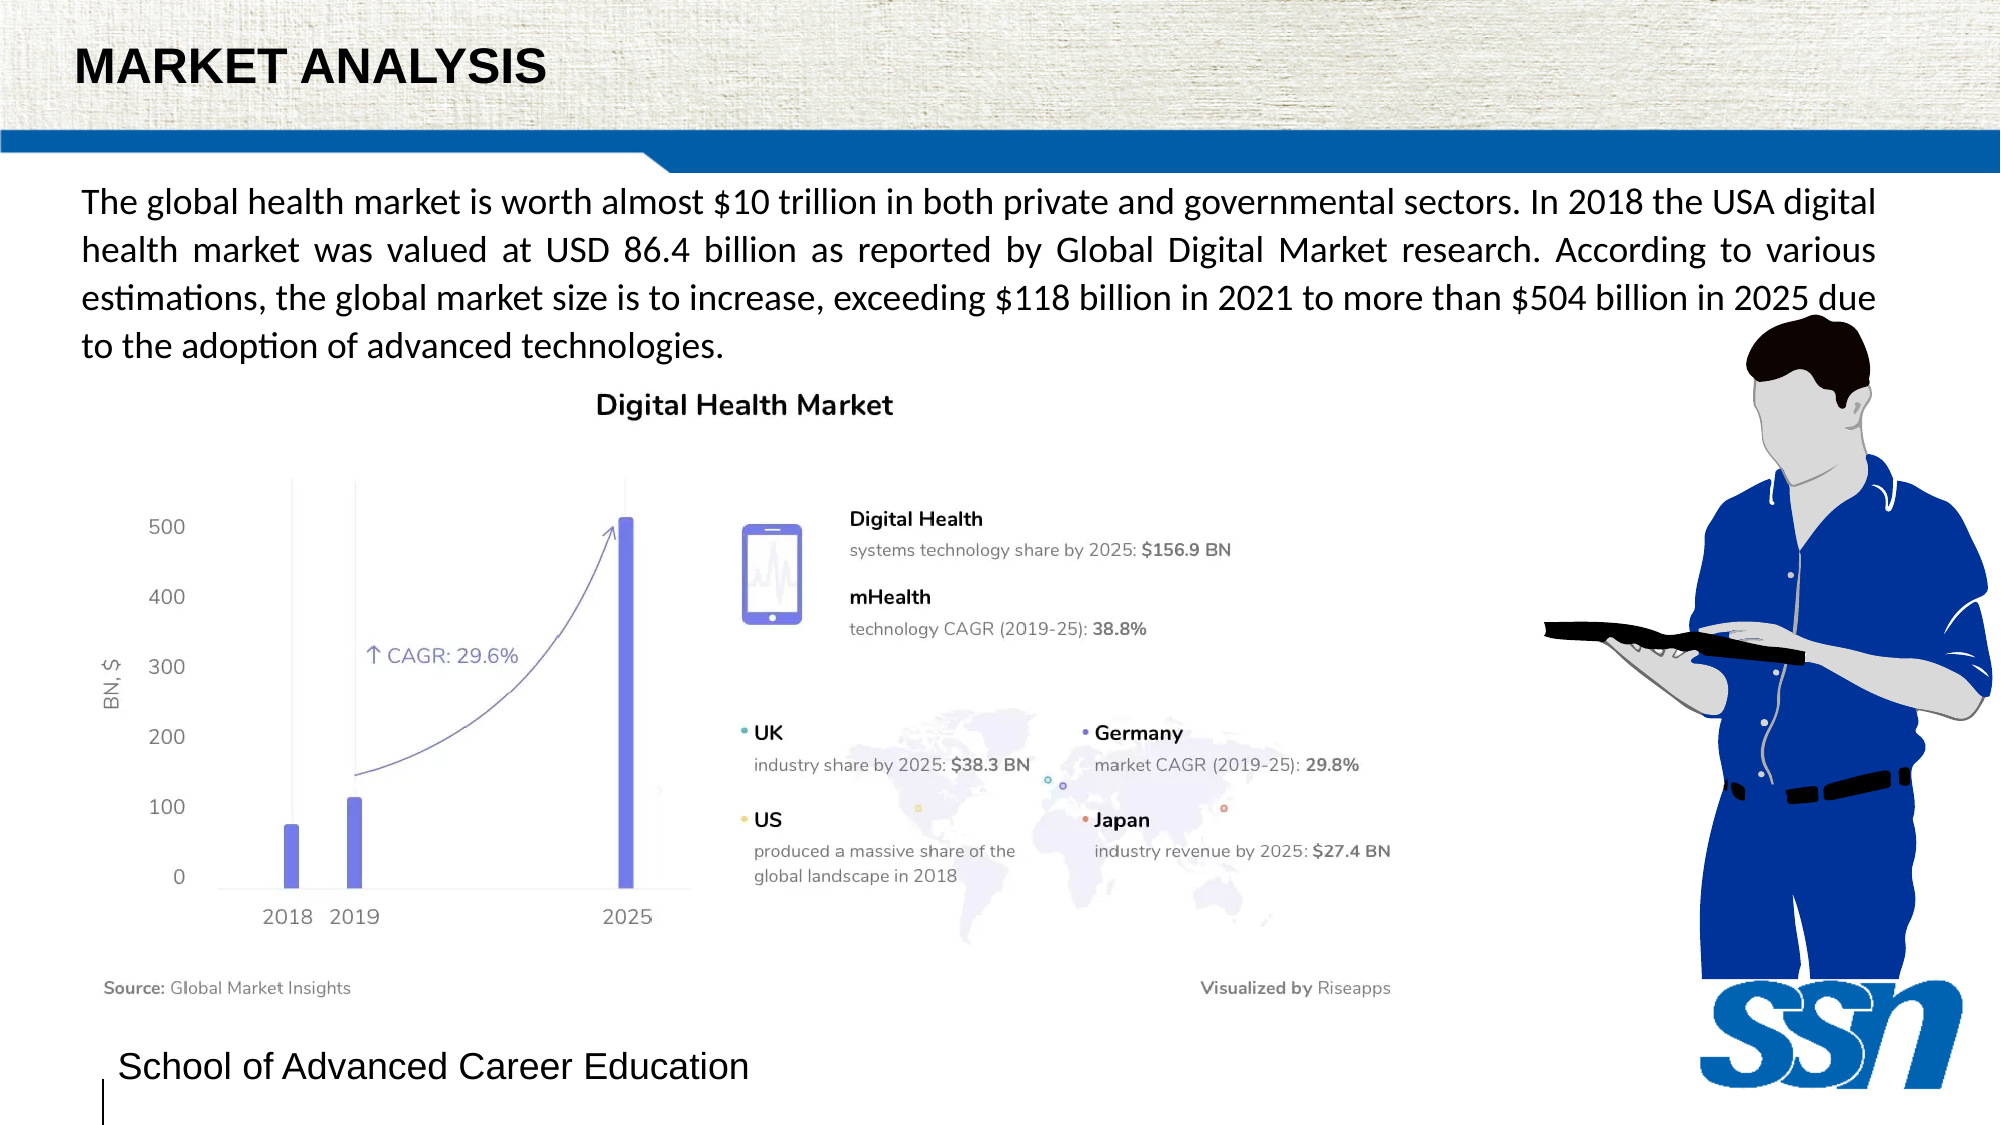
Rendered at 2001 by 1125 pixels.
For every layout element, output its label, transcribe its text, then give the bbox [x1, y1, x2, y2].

picture [92, 386, 1397, 1000]
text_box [1543, 307, 2000, 980]
title Market ANALYSIS [66, 2, 1934, 126]
picture [0, 0, 2000, 173]
text_box The global health market is worth almost $10 trillion in both private and governmental sectors. In 2018 the USA digital health market was valued at USD 86.4 billion as reported by Global Digital Market research. According to various estimations, the global market size is to increase, exceeding $118 billion in 2021 to more than $504 billion in 2025 due to the adoption of advanced technologies. [66, 166, 1894, 374]
picture [1698, 980, 1965, 1094]
